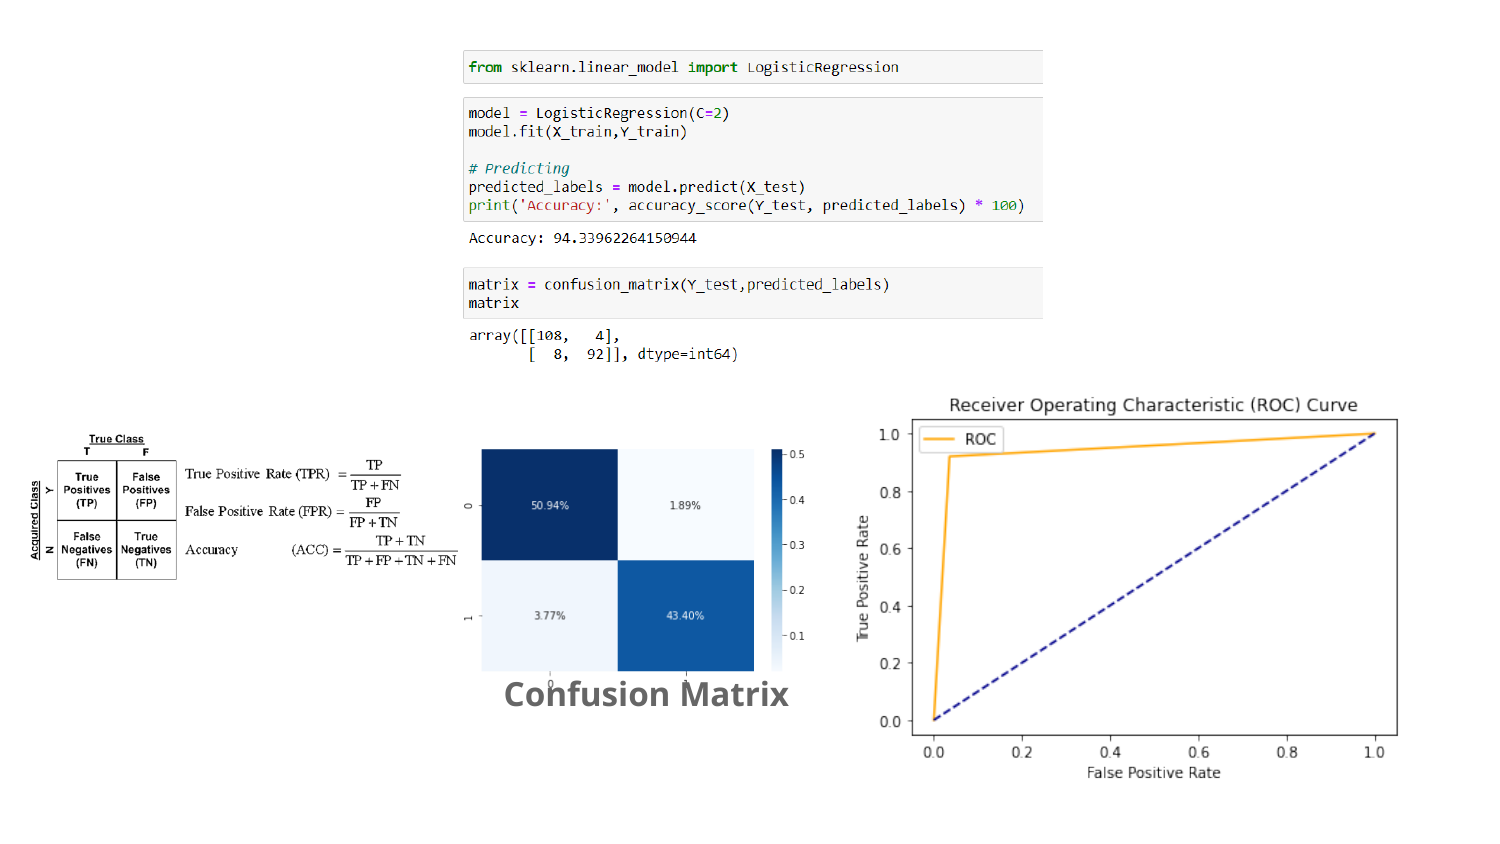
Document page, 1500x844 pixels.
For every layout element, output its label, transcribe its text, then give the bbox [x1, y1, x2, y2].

picture [847, 386, 1407, 790]
picture [0, 434, 813, 696]
title Confusion Matrix [503, 695, 842, 754]
picture [457, 50, 1043, 376]
